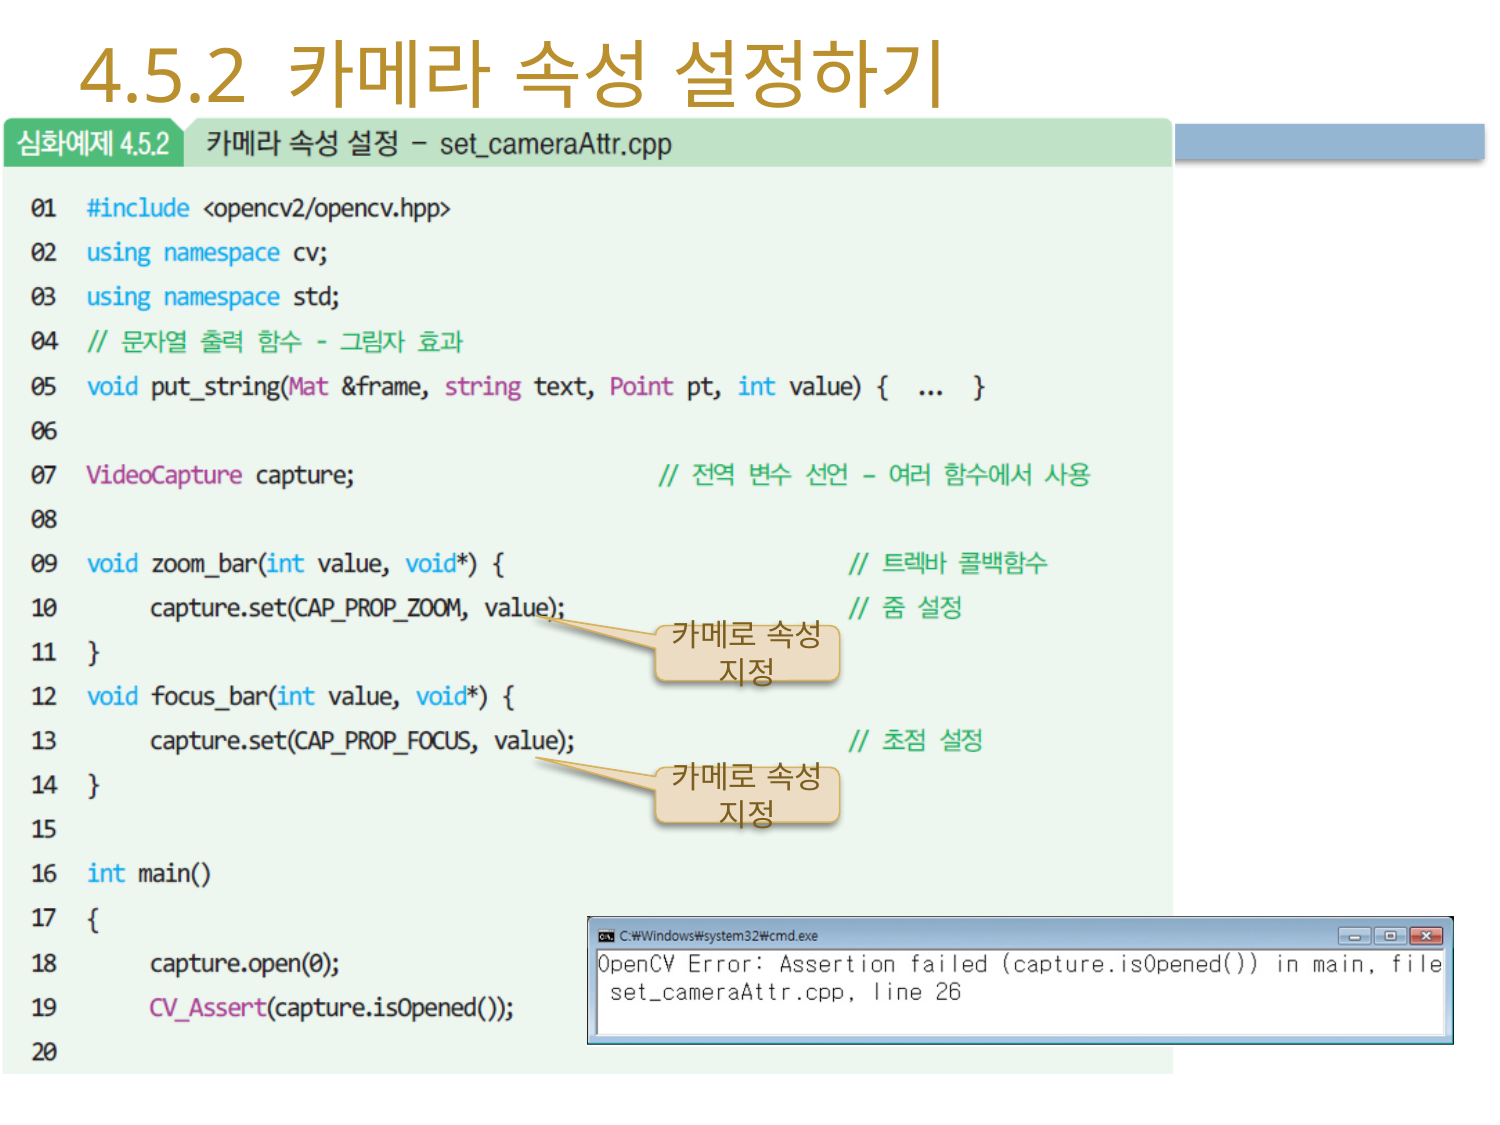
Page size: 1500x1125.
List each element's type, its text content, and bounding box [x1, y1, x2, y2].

title 4.5.2 카메라 속성 설정하기 [64, 7, 1471, 138]
picture [0, 113, 1455, 1074]
